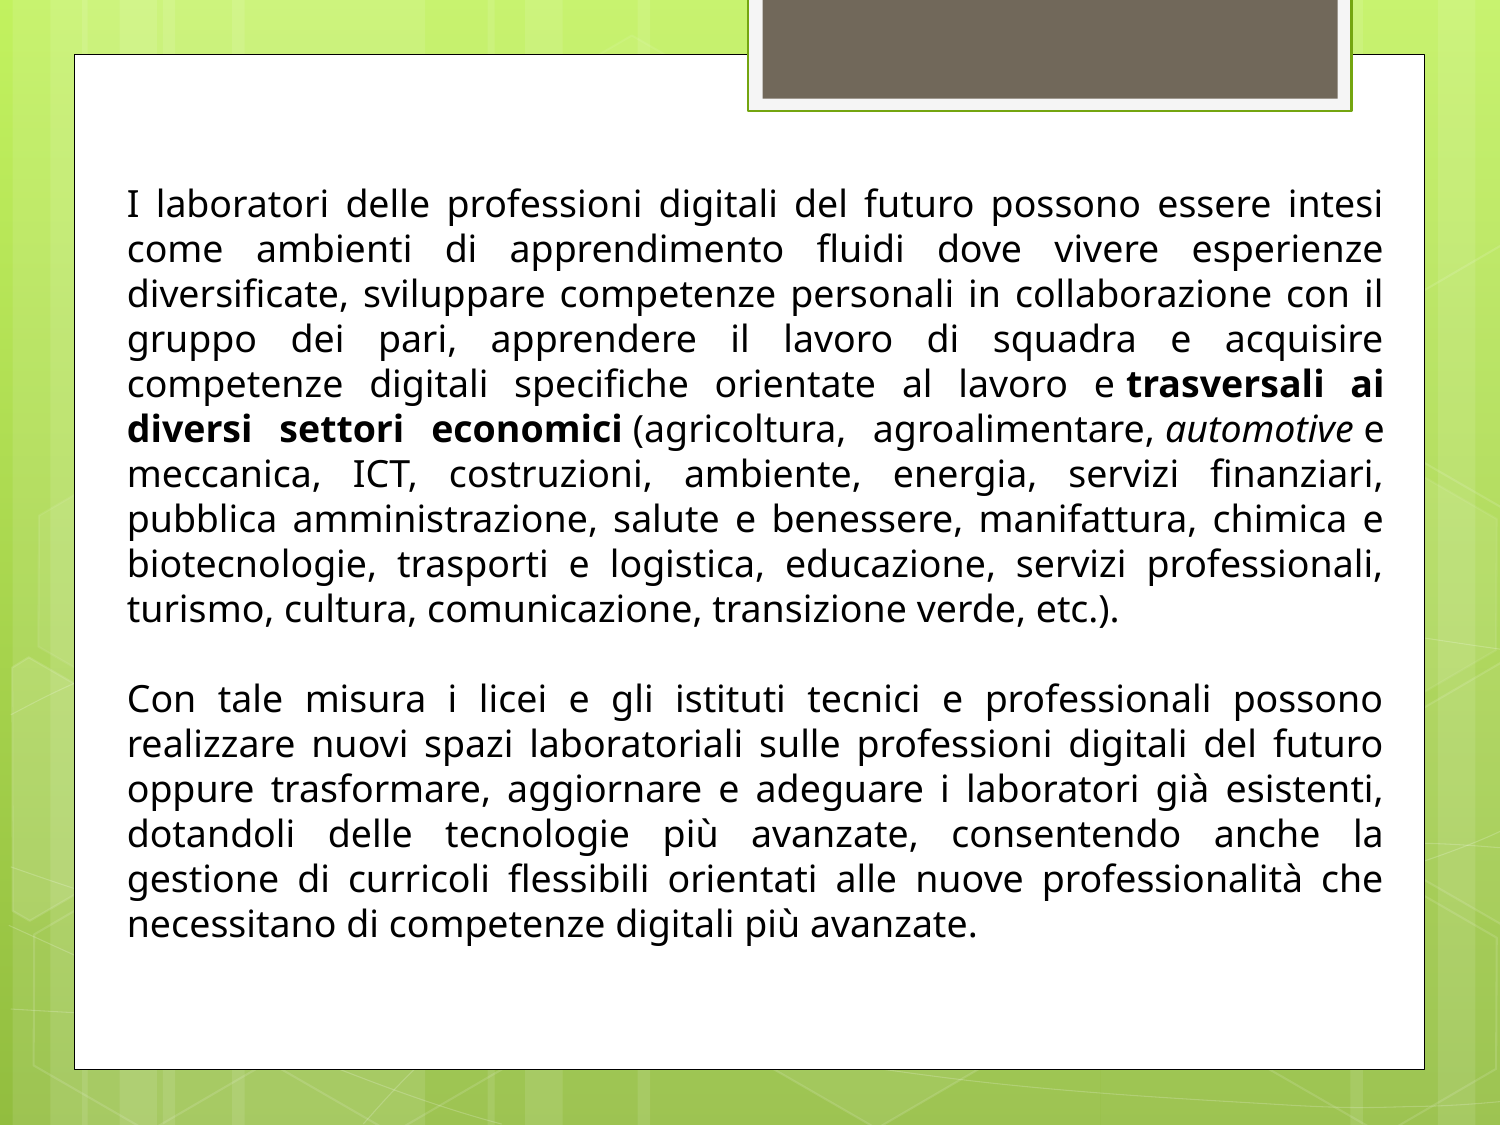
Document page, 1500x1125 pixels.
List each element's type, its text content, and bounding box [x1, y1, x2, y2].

text_box I laboratori delle professioni digitali del futuro possono essere intesi come ambienti di apprendimento fluidi dove vivere esperienze diversificate, sviluppare competenze personali in collaborazione con il gruppo dei pari, apprendere il lavoro di squadra e acquisire competenze digitali specifiche orientate al lavoro e trasversali ai diversi settori economici (agricoltura, agroalimentare, automotive e meccanica, ICT, costruzioni, ambiente, energia, servizi finanziari, pubblica amministrazione, salute e benessere, manifattura, chimica e biotecnologie, trasporti e logistica, educazione, servizi professionali, turismo, cultura, comunicazione, transizione verde, etc.). Con tale misura i licei e gli istituti tecnici e professionali possono realizzare nuovi spazi laboratoriali sulle professioni digitali del futuro oppure trasformare, aggiornare e adeguare i laboratori già esistenti, dotandoli delle tecnologie più avanzate, consentendo anche la gestione di curricoli flessibili orientati alle nuove professionalità che necessitano di competenze digitali più avanzate. [112, 172, 1400, 953]
